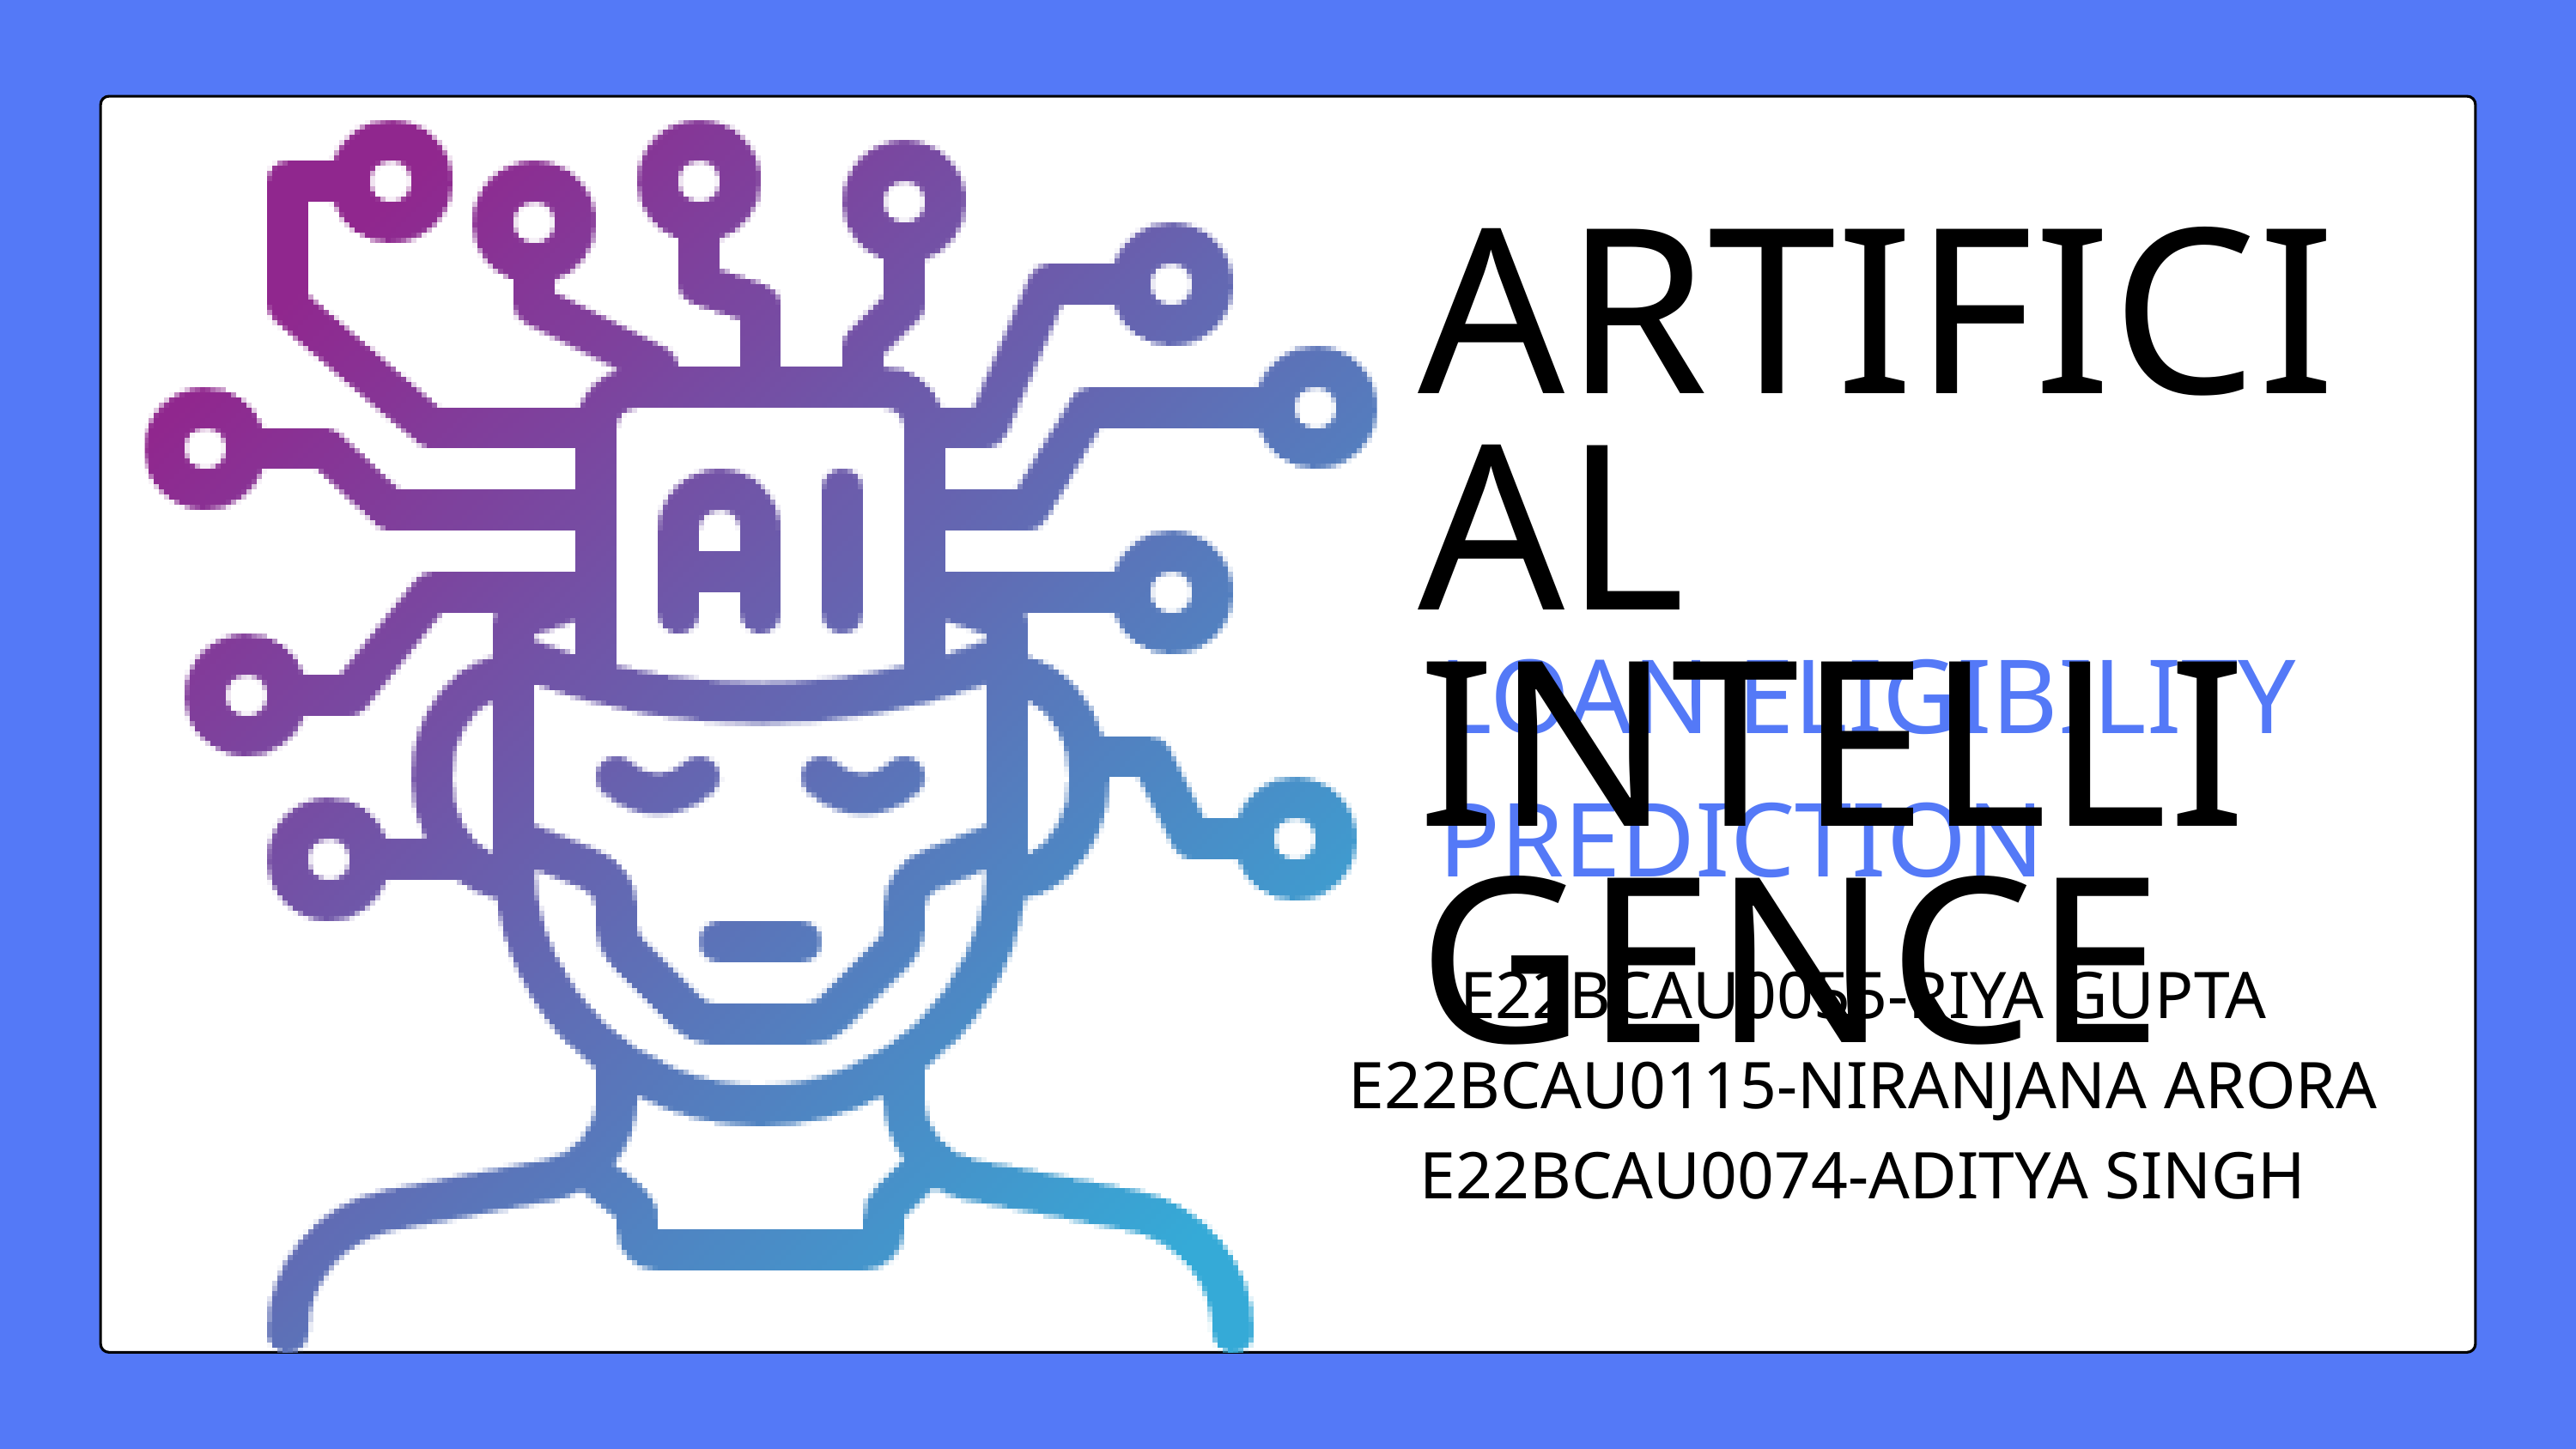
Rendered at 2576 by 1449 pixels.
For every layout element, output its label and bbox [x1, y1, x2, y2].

text_box [100, 95, 2476, 1353]
